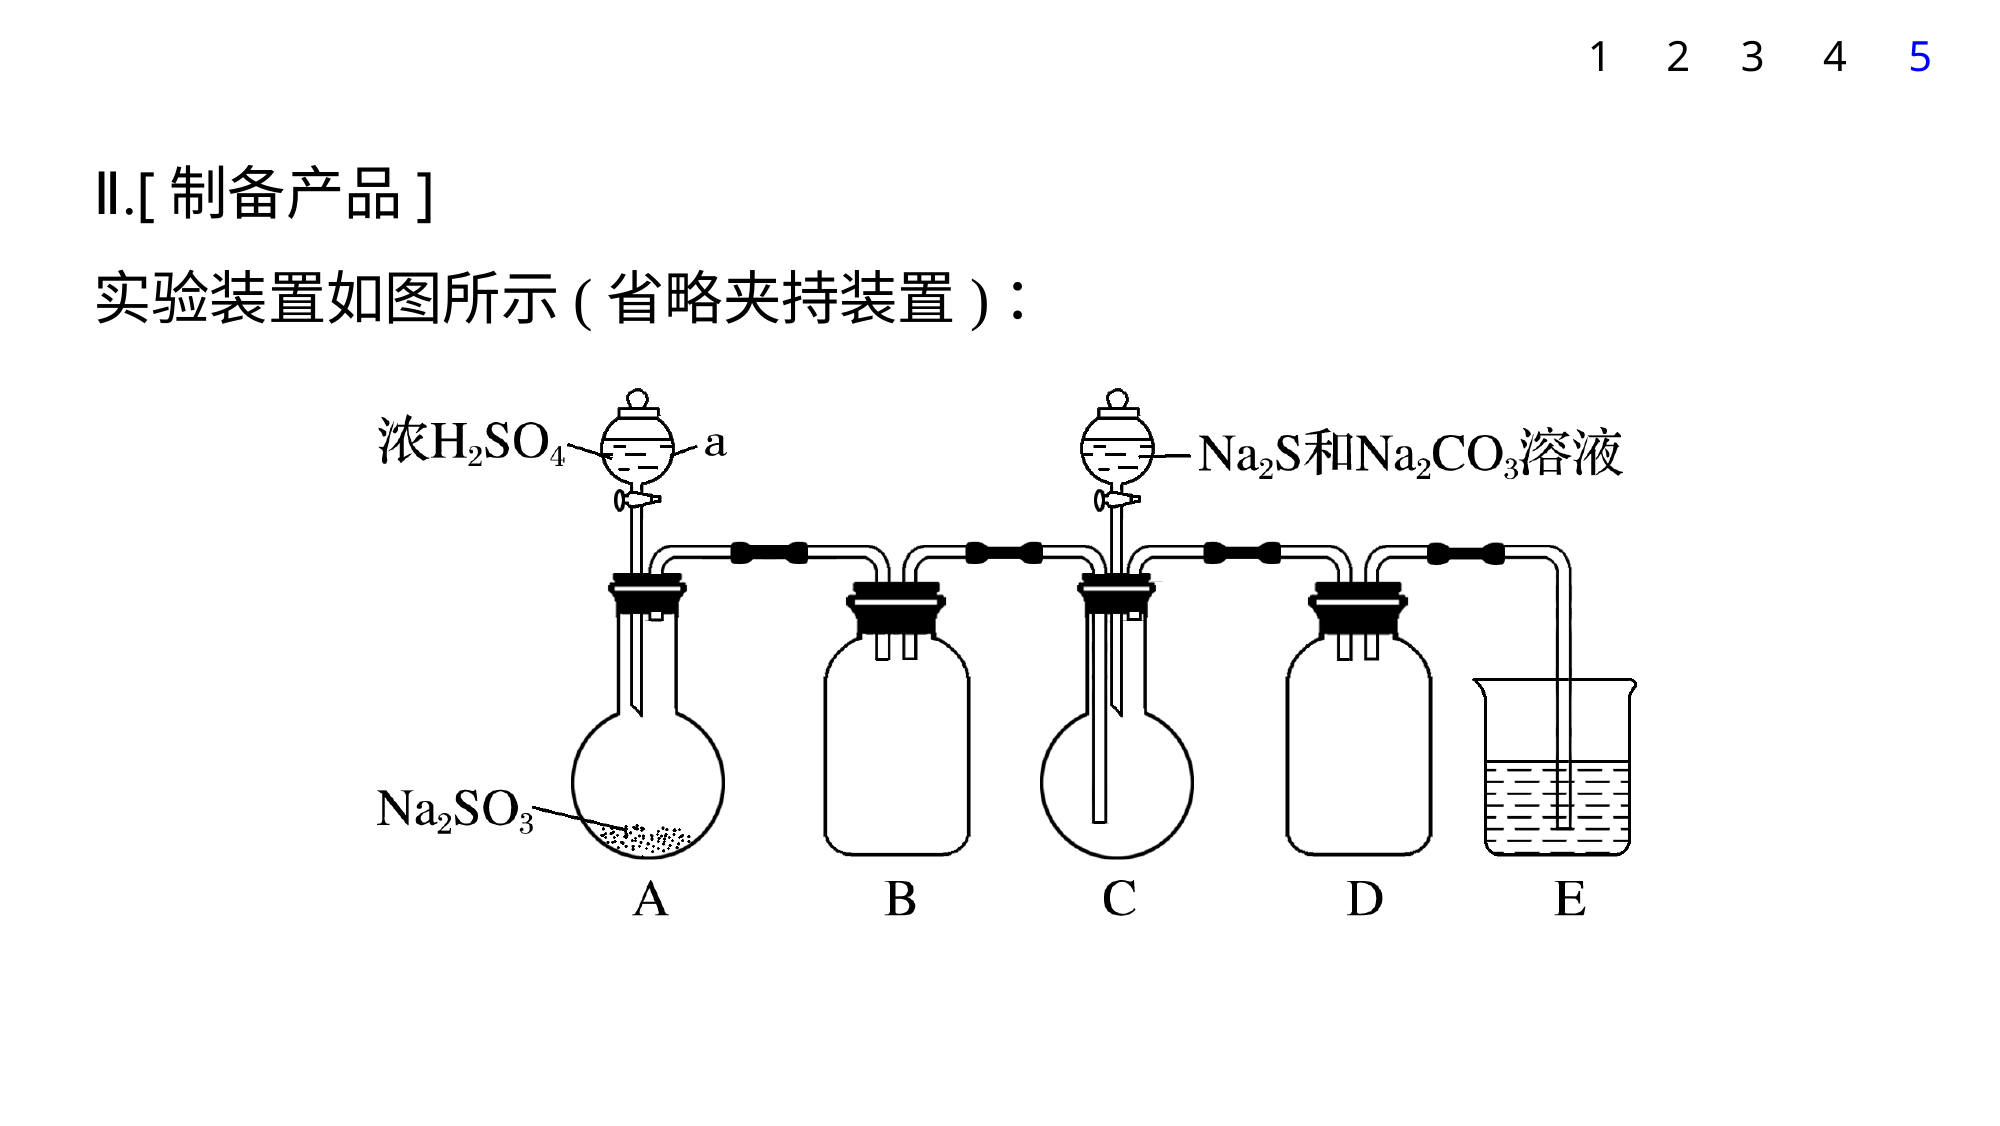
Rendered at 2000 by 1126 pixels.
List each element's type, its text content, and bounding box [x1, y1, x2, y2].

picture [367, 373, 1650, 923]
text_box 1 [1566, 7, 1632, 102]
text_box 4 [1802, 7, 1868, 102]
text_box 2 [1649, 7, 1711, 102]
text_box Ⅱ.[制备产品] 实验装置如图所示(省略夹持装置)： [78, 113, 1903, 339]
text_box 3 [1727, 7, 1785, 102]
text_box 5 [1887, 7, 1953, 102]
